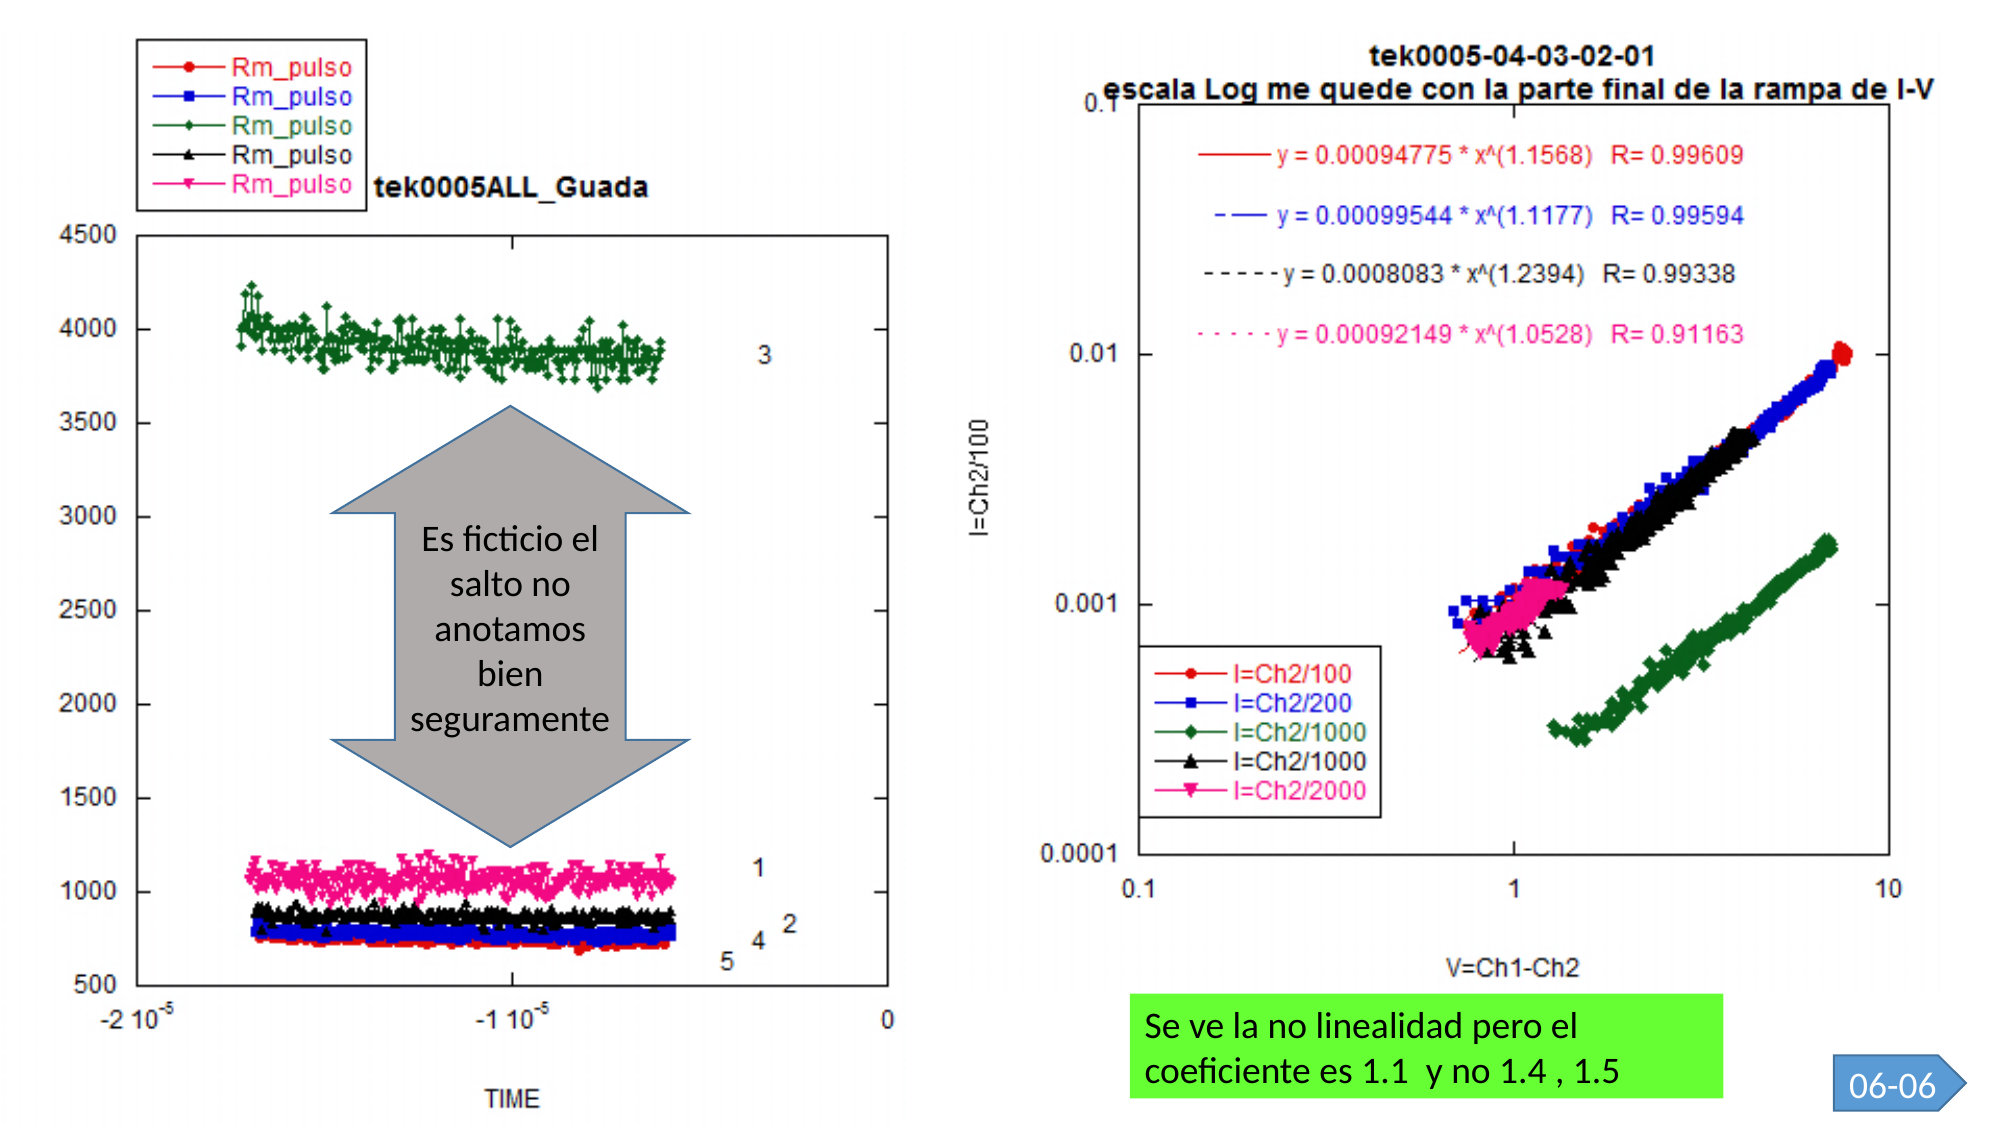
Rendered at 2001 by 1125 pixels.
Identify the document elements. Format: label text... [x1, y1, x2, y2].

text_box 06-06 [1832, 1054, 1968, 1112]
text_box Se ve la no linealidad pero el coeficiente es 1.1 y no 1.4 , 1.5 [1129, 994, 1724, 1099]
picture [0, 31, 906, 1125]
picture [955, 31, 1945, 994]
